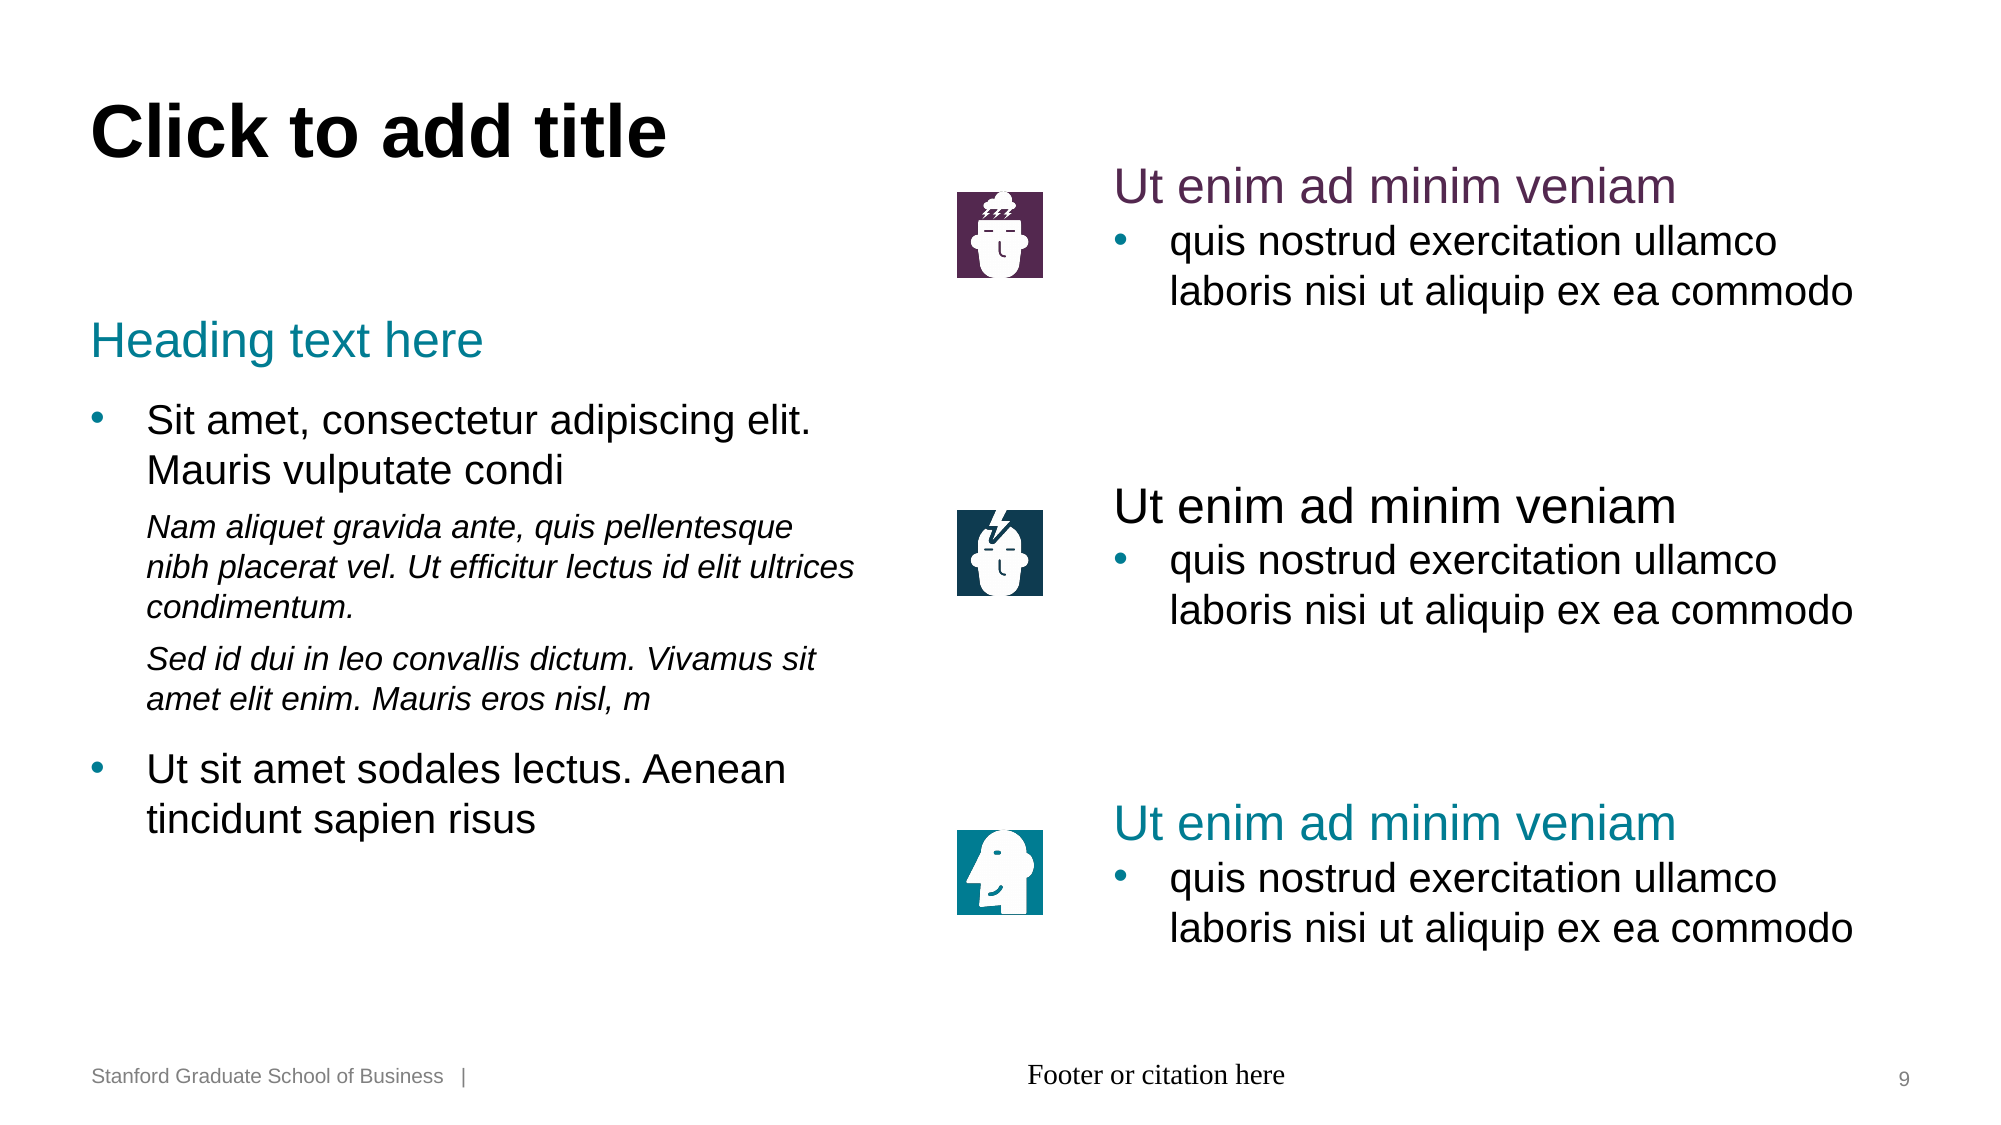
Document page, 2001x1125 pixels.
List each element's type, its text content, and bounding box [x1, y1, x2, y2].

list Ut enim ad minim veniam quis nostrud exercitation ullamco laboris nisi ut aliquip ex ea commodo [1098, 394, 1925, 709]
list Heading text here Sit amet, consectetur adipiscing elit. Mauris vulputate condi Nam aliquet gravida ante, quis pellentesque nibh placerat vel. Ut efficitur lectus id elit ultrices condimentum. Sed id dui in leo convallis dictum. Vivamus sit amet elit enim. Mauris eros nisl, m Ut sit amet sodales lectus. Aenean tincidunt sapien risus [75, 299, 882, 1030]
list Ut enim ad minim veniam quis nostrud exercitation ullamco laboris nisi ut aliquip ex ea commodo [1098, 709, 1925, 1032]
picture [957, 829, 1043, 916]
title Click to add title [75, 75, 882, 272]
slide_number 9 [1866, 1054, 1925, 1098]
list Ut enim ad minim veniam quis nostrud exercitation ullamco laboris nisi ut aliquip ex ea commodo [1098, 75, 1925, 393]
footer Footer or citation here [468, 1054, 1844, 1098]
picture [957, 510, 1043, 597]
picture [957, 191, 1043, 278]
